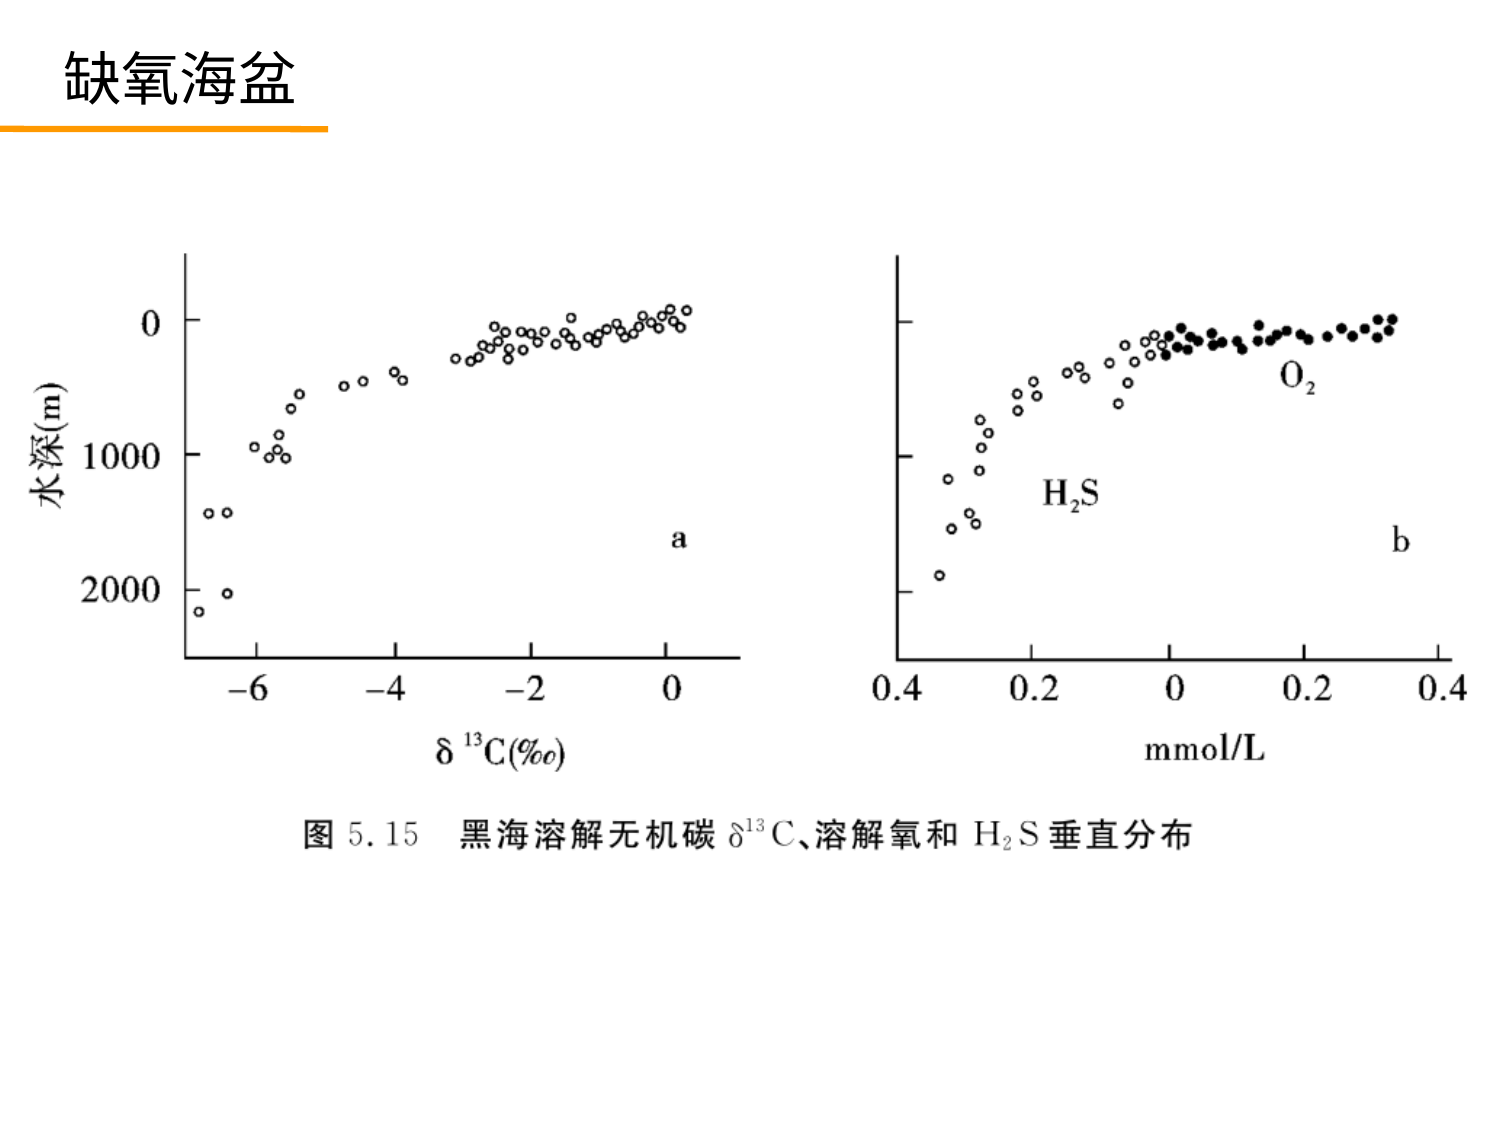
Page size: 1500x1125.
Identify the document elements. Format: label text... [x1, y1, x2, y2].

text_box 缺氧海盆 [48, 35, 312, 120]
picture [0, 207, 1500, 868]
